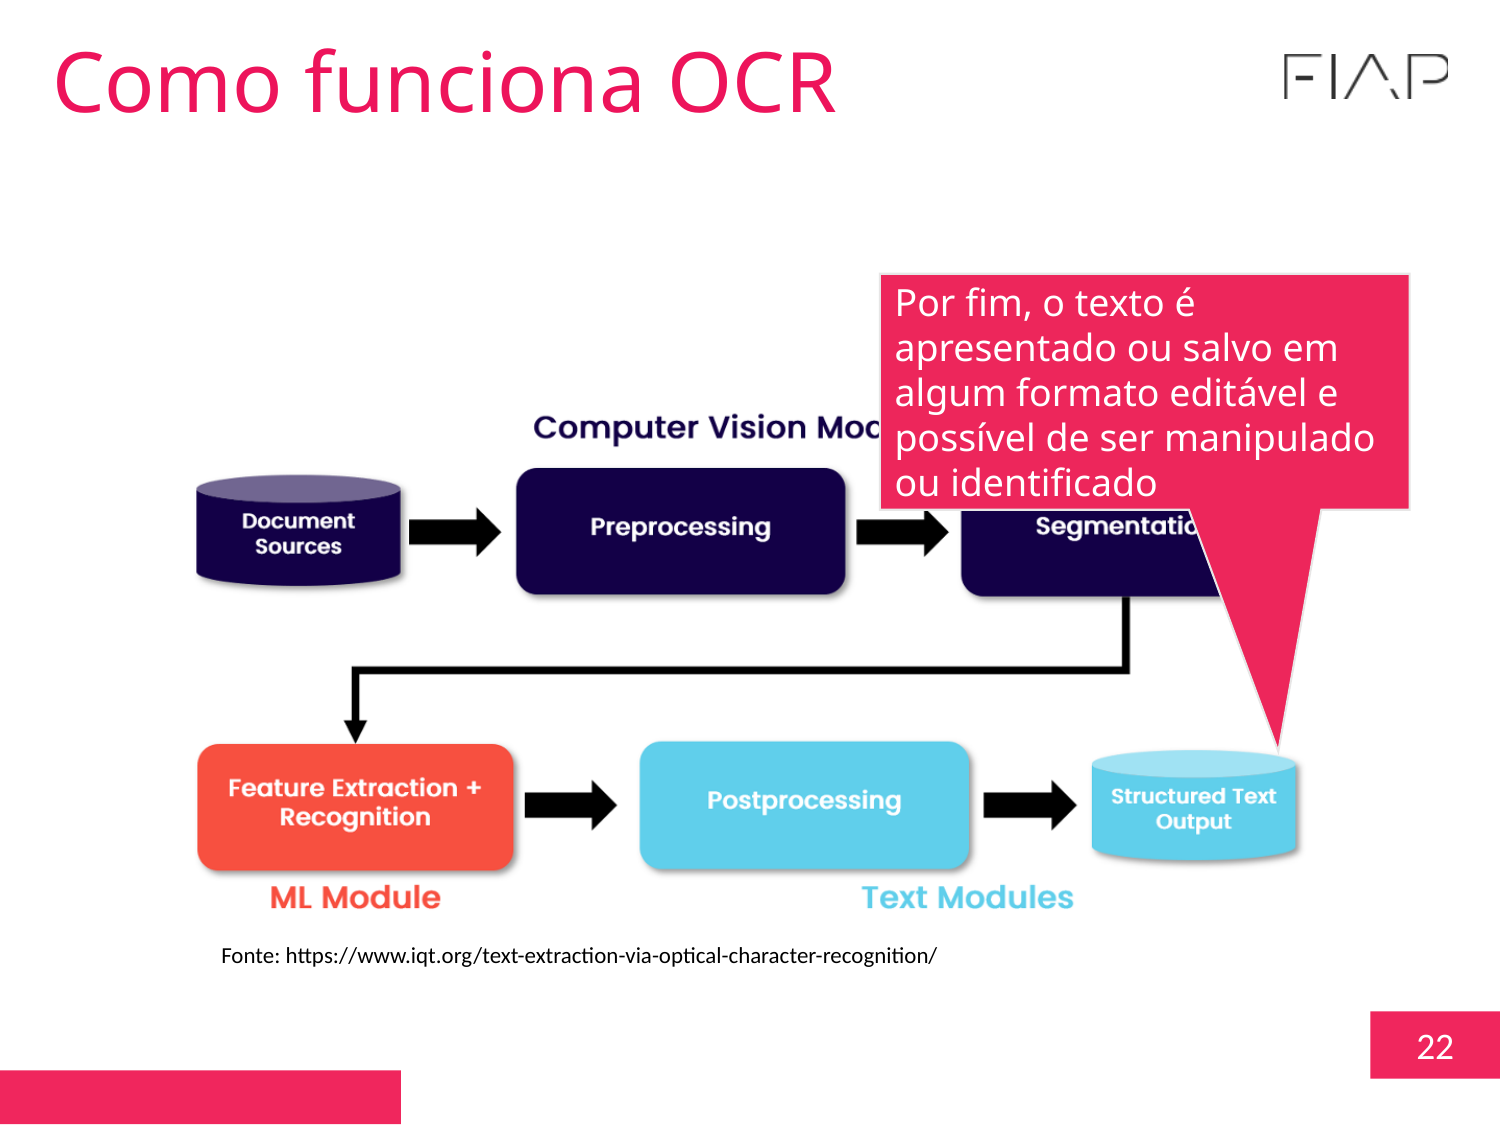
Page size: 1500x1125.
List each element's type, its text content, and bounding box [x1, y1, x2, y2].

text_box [187, 398, 1313, 976]
text_box Por fim, o texto é apresentado ou salvo em algum formato editável e possível de ser manipulado ou identificado [878, 272, 1411, 563]
text_box Como funciona OCR [37, 21, 1075, 137]
